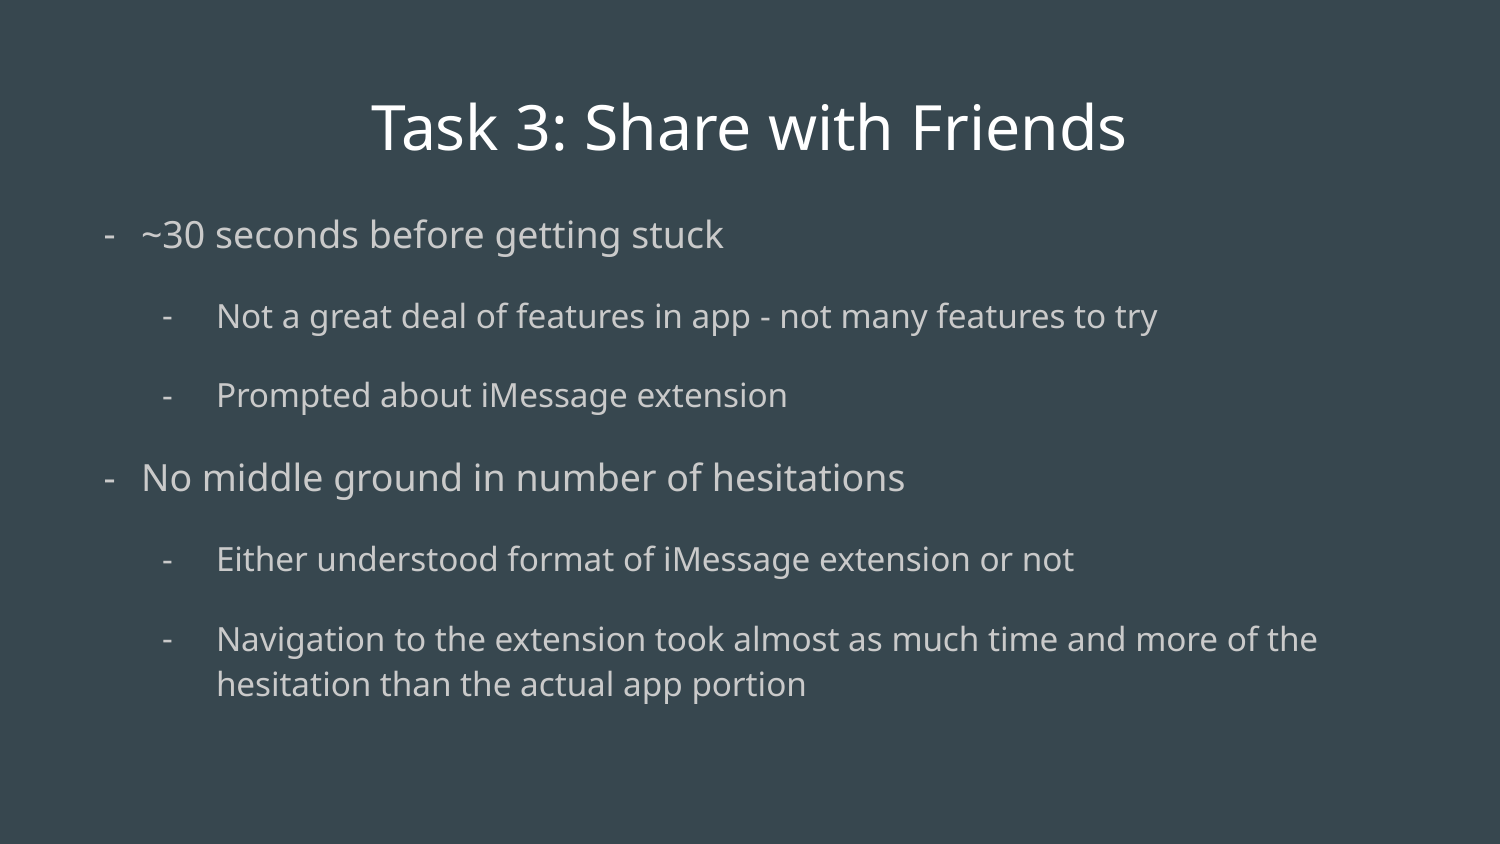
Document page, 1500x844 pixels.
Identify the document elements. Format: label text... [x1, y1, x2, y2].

title Task 3: Share with Friends [51, 72, 1449, 167]
list ~30 seconds before getting stuck Not a great deal of features in app - not many features to try Prompted about iMessage extension No middle ground in number of hesitations Either understood format of iMessage extension or not Navigation to the extension took almost as much time and more of the hesitation than the actual app portion [51, 189, 1449, 750]
